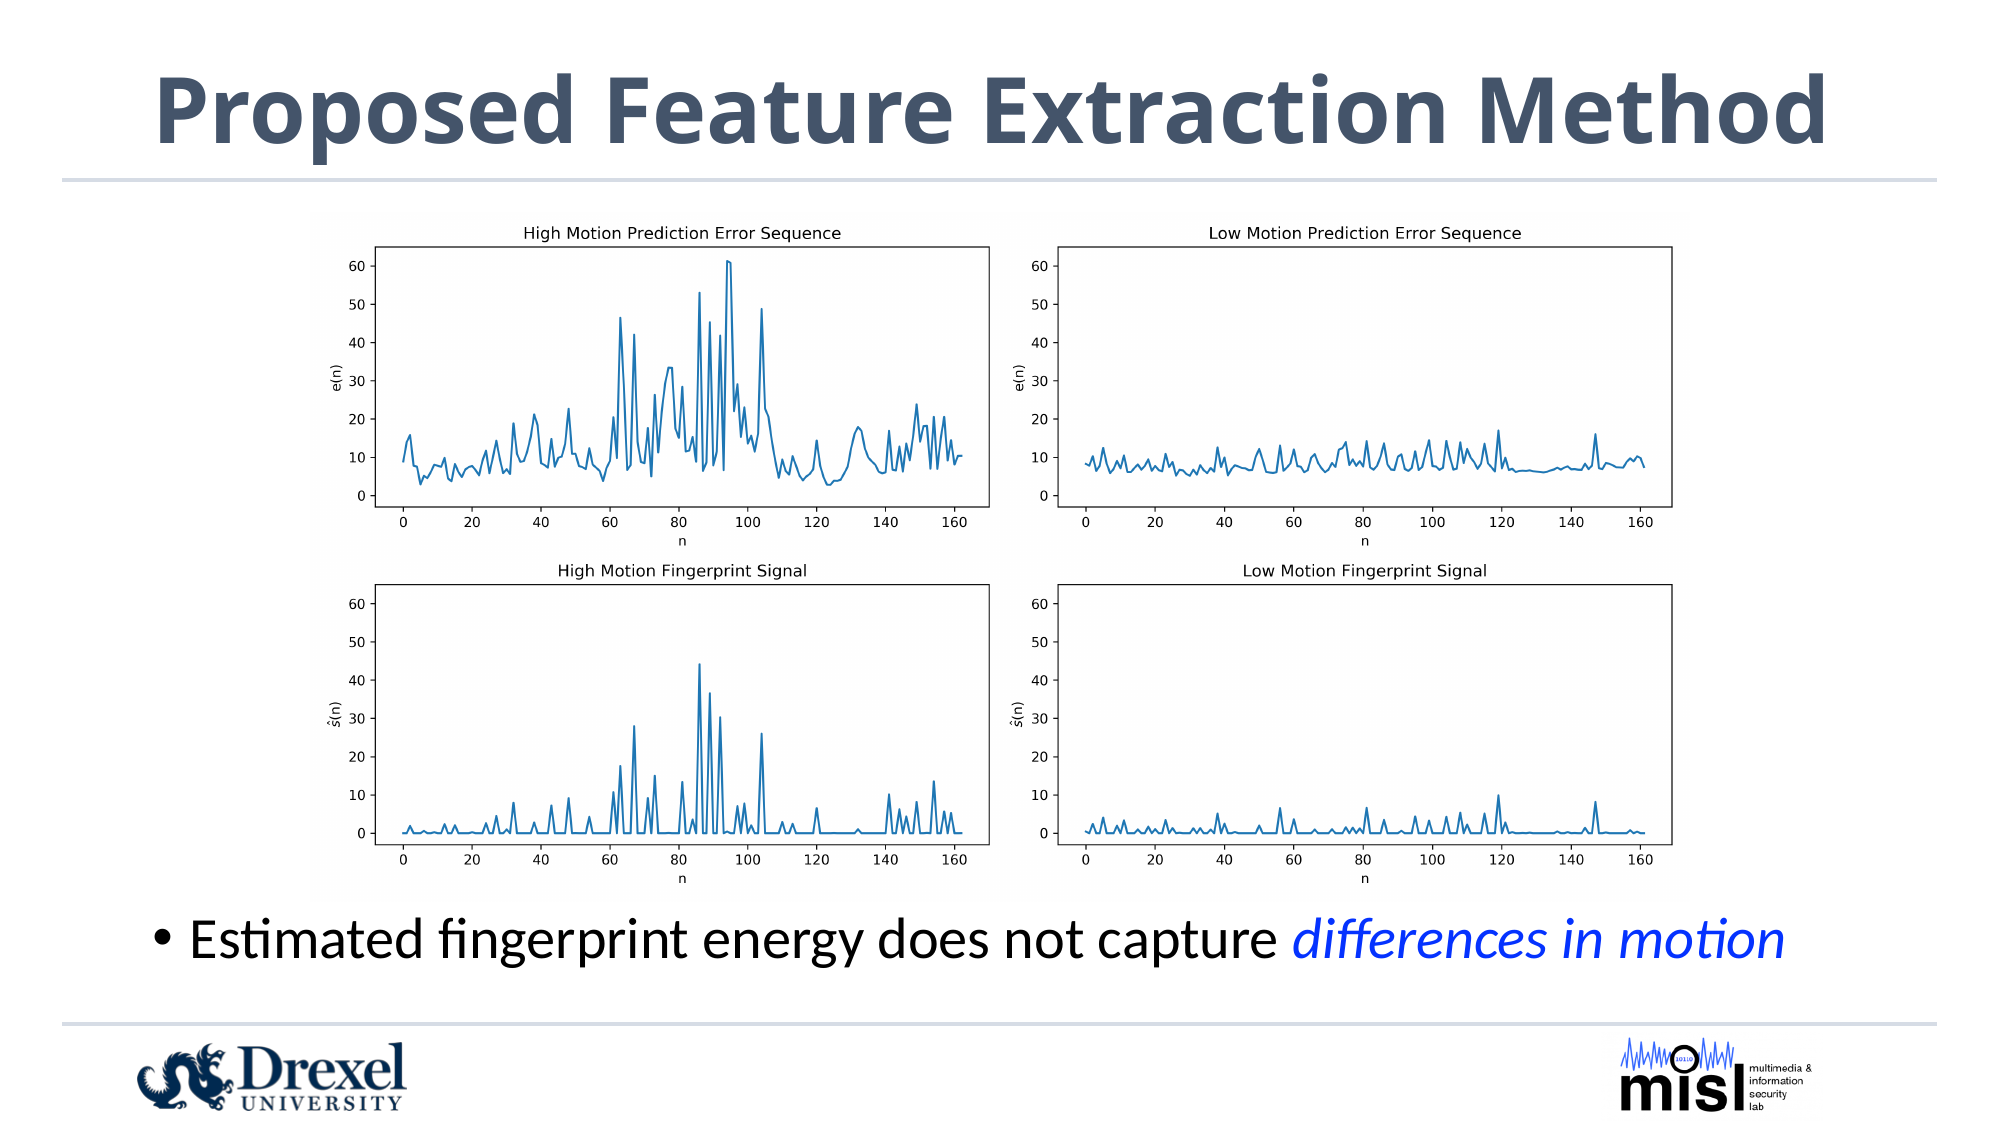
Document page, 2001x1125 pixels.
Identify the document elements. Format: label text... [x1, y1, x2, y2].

list Estimated fingerprint energy does not capture differences in motion [137, 223, 1863, 1014]
picture [137, 1042, 407, 1111]
title Proposed Feature Extraction Method [137, 5, 1863, 223]
picture [1601, 1032, 1823, 1121]
picture [310, 212, 1690, 902]
